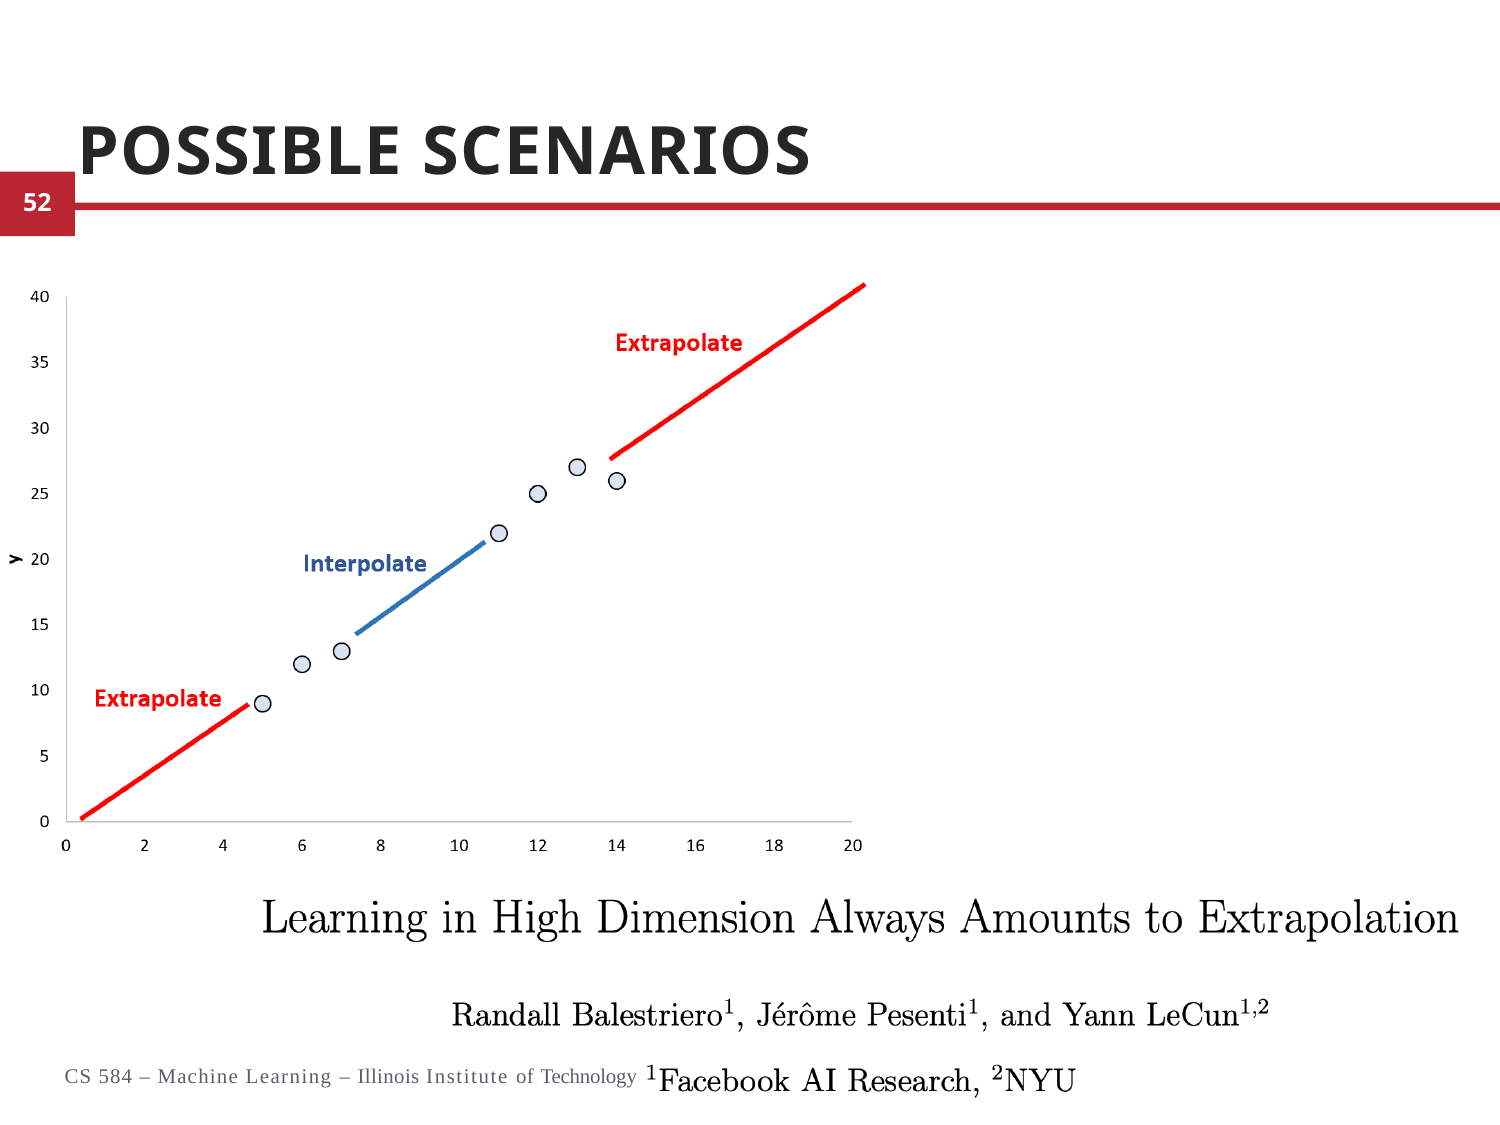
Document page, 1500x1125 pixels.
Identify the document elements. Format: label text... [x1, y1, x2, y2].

title Possible Scenarios [75, 0, 1425, 188]
footer CS 584 – Machine Learning – Illinois Institute of Technology [62, 1062, 654, 1125]
picture [0, 274, 1499, 1110]
